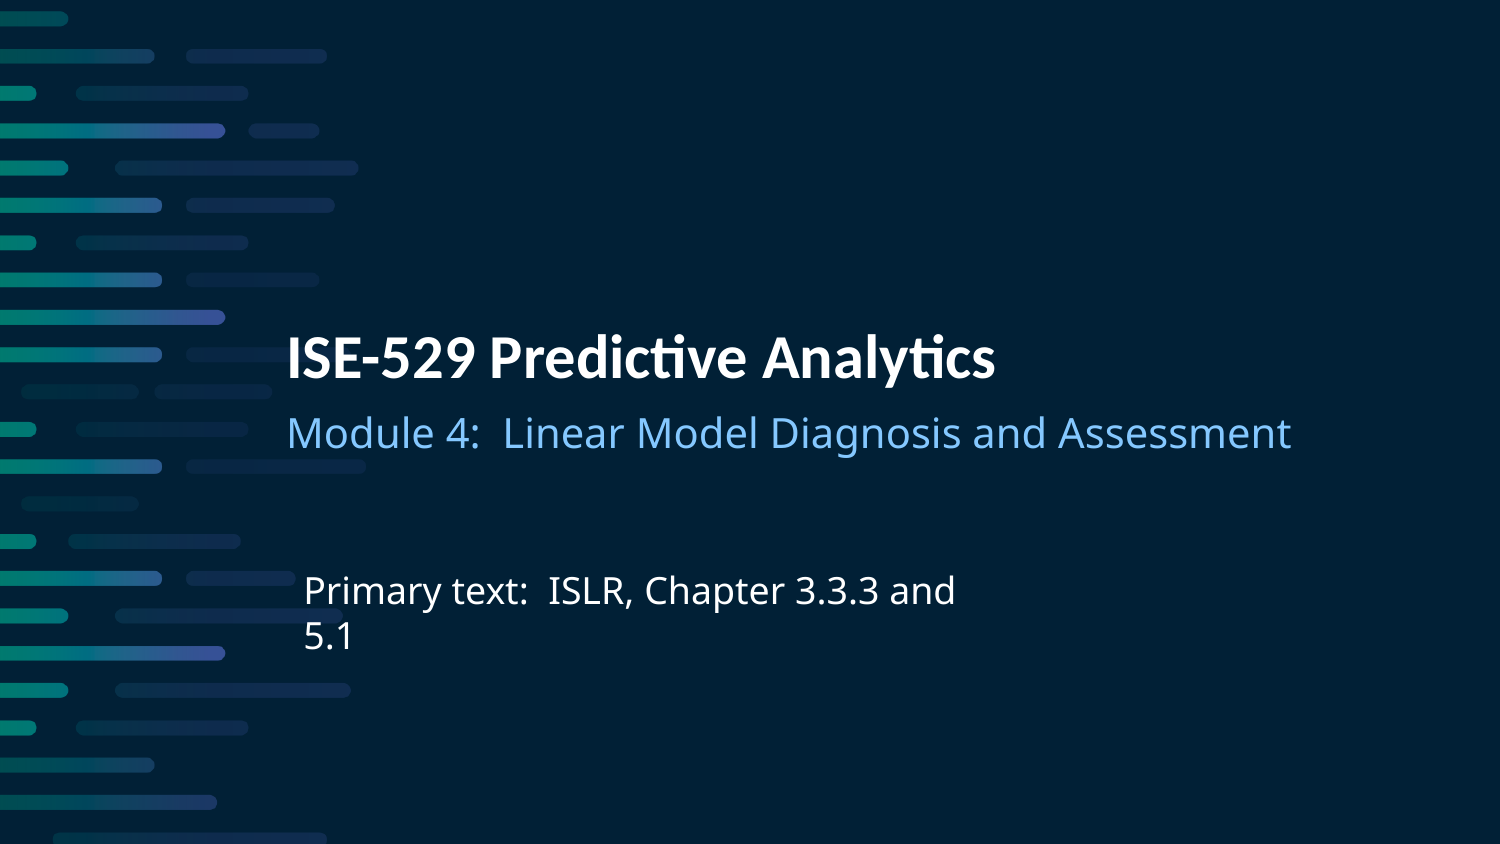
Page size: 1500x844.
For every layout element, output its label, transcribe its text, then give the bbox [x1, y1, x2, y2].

picture [0, 0, 366, 844]
list ISE-529 Predictive Analytics [271, 143, 1320, 399]
text_box Primary text: ISLR, Chapter 3.3.3 and 5.1 [288, 559, 1035, 665]
list Module 4: Linear Model Diagnosis and Assessment [271, 407, 1320, 647]
